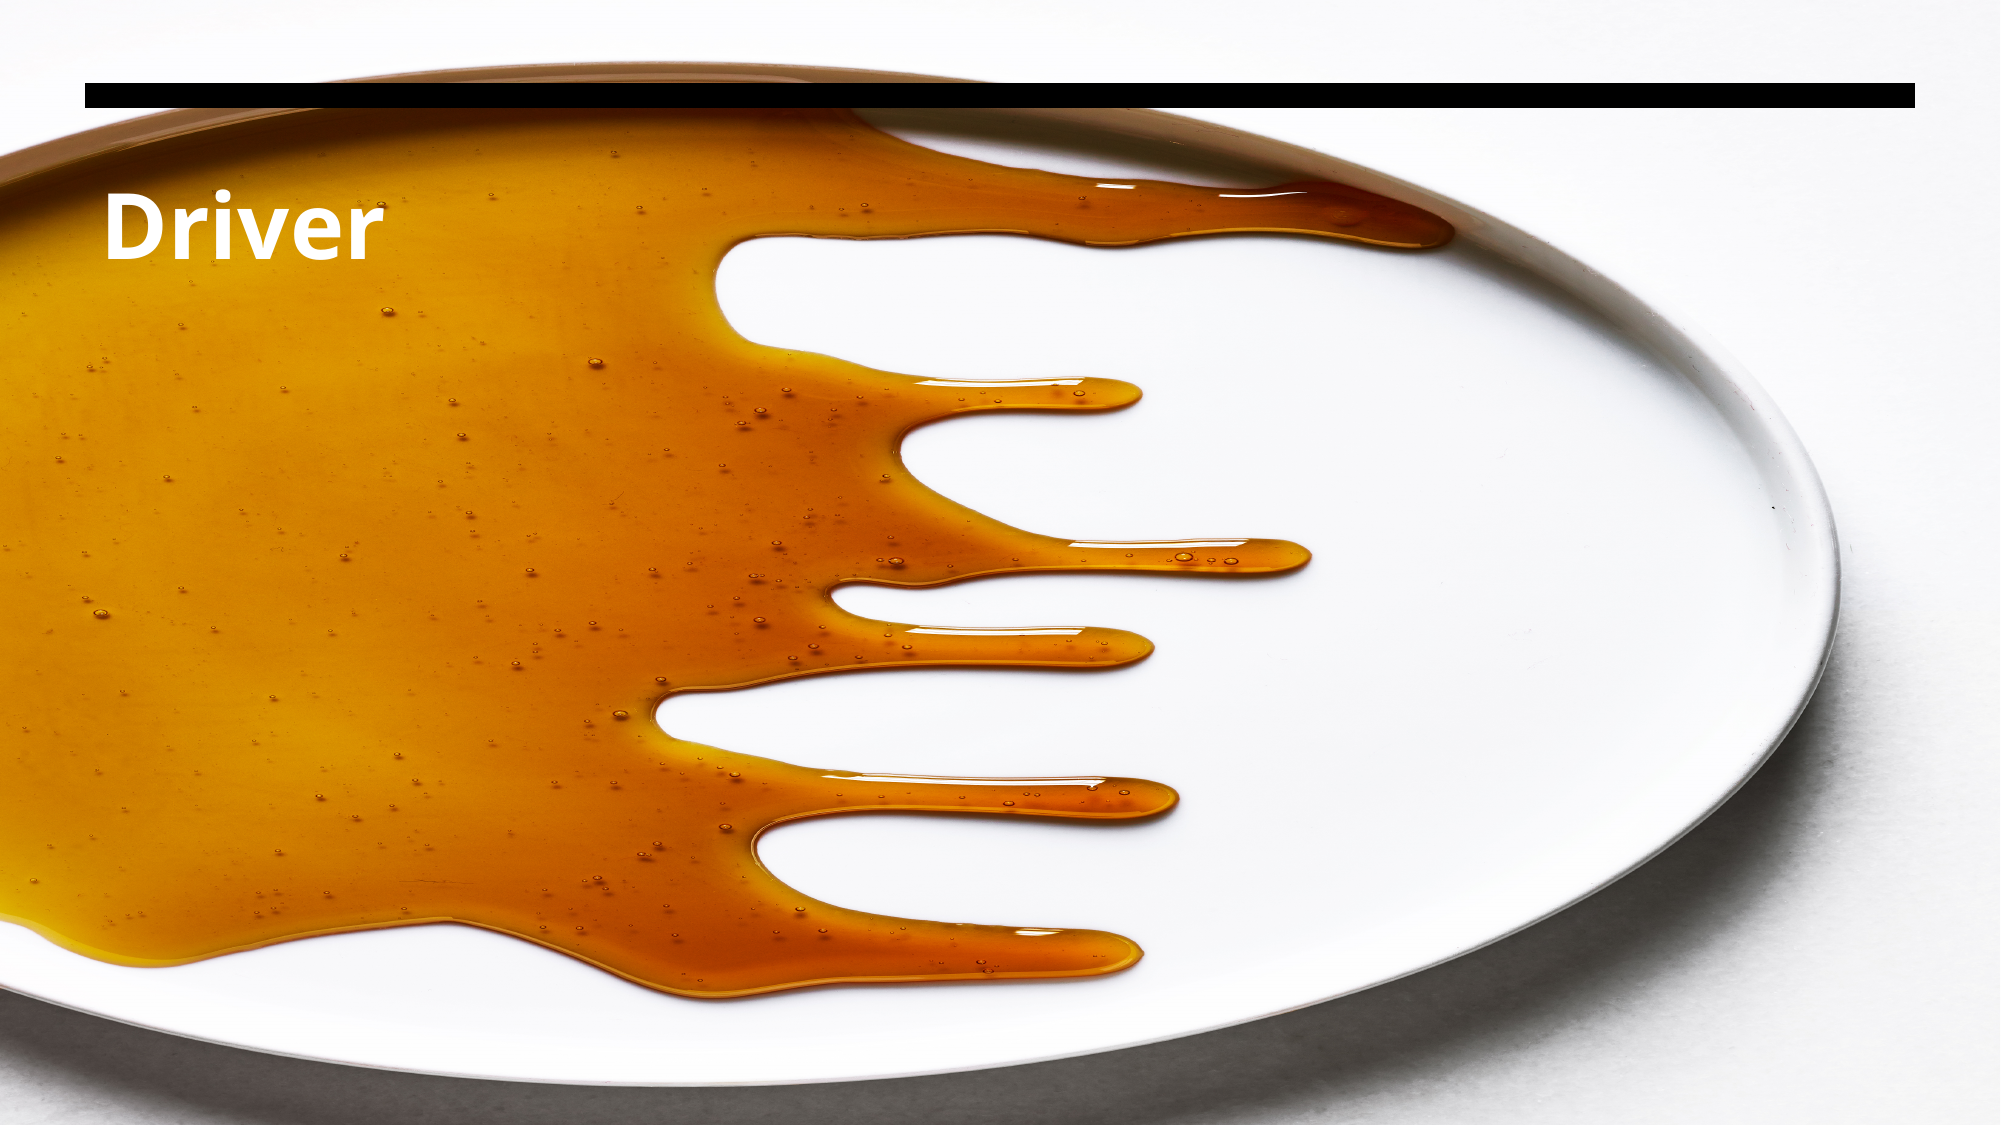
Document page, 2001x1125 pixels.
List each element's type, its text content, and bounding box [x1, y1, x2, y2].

picture [0, 0, 2001, 1125]
title Driver [85, 160, 1916, 401]
